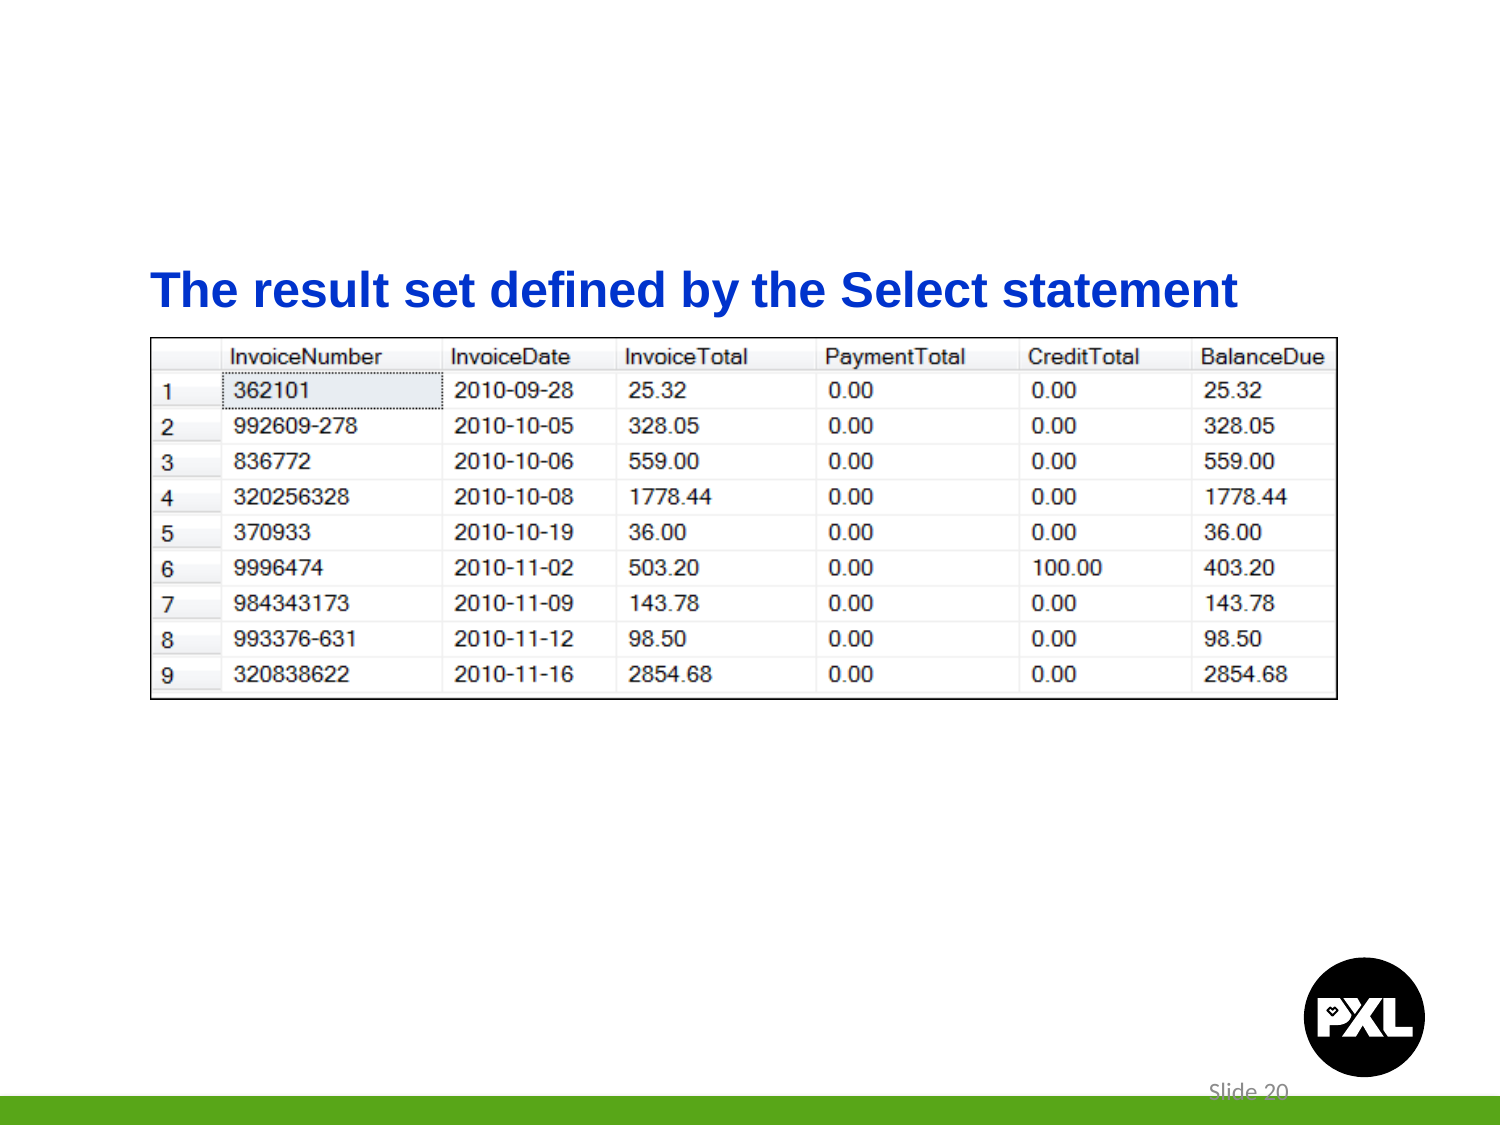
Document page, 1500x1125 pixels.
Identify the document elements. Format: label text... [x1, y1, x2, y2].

slide_number Slide 20 [1074, 1042, 1304, 1103]
picture [149, 337, 1338, 701]
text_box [149, 262, 1352, 333]
